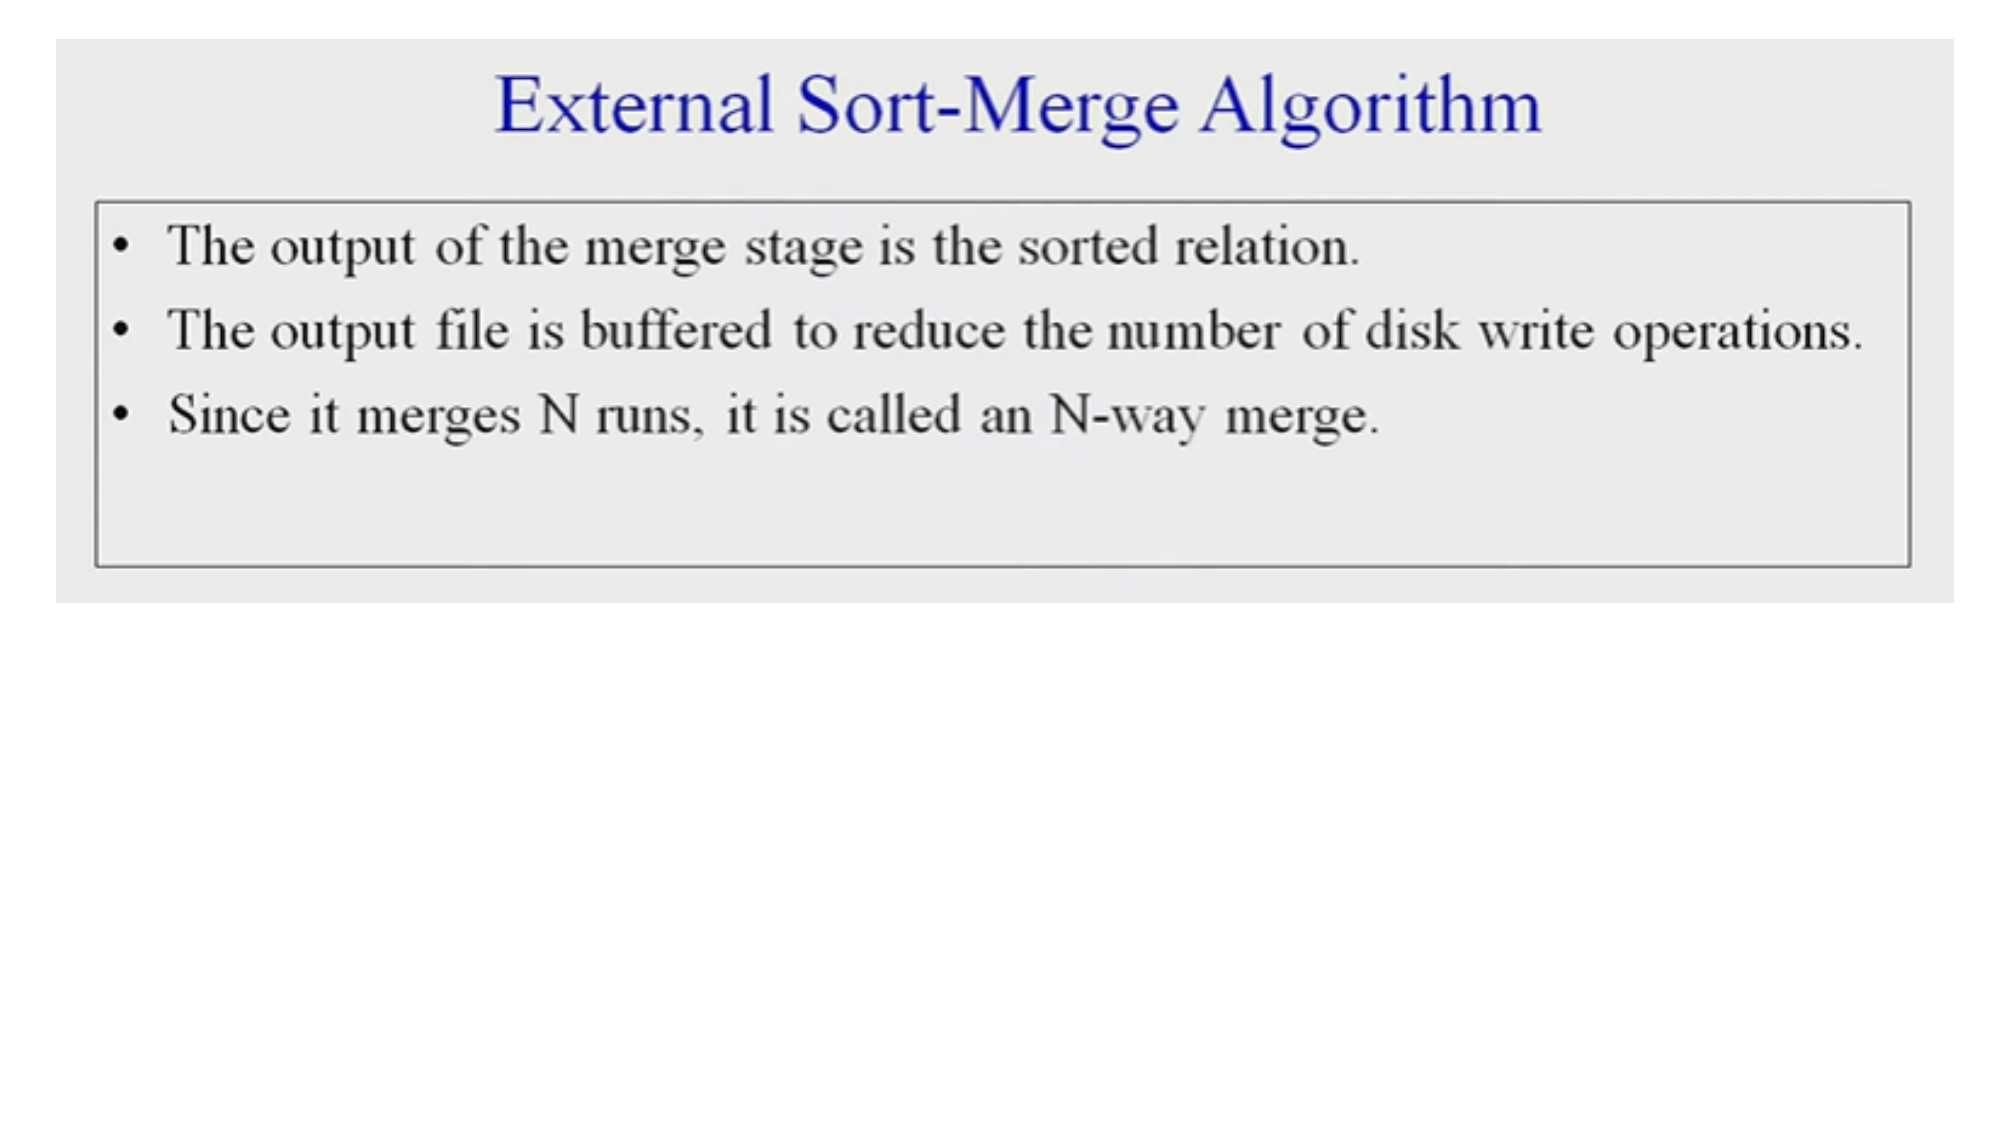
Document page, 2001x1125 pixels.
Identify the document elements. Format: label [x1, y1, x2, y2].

list [56, 39, 1954, 603]
